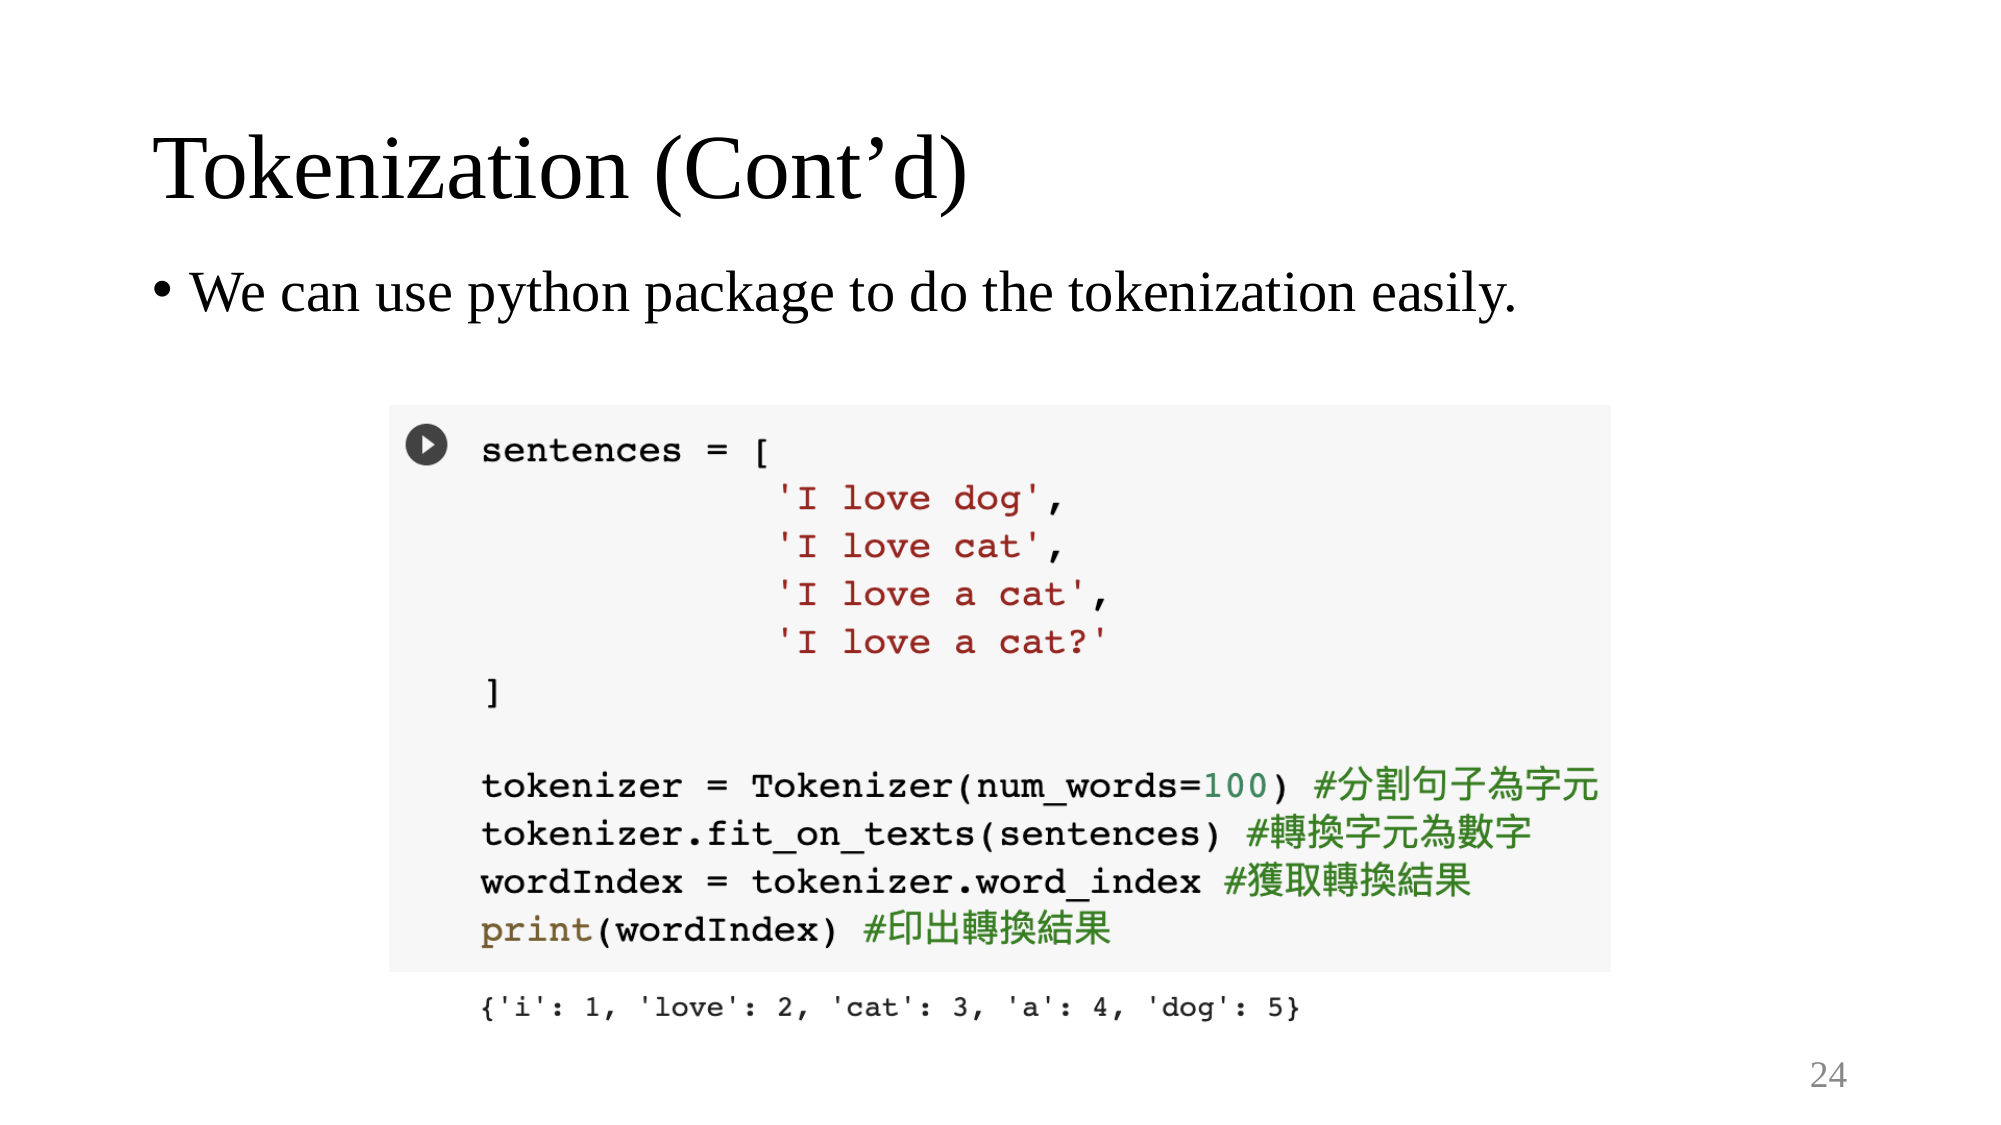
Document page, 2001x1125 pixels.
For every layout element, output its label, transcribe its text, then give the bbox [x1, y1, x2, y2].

picture [389, 404, 1611, 1043]
list We can use python package to do the tokenization easily. [137, 253, 1863, 968]
slide_number 24 [1412, 1042, 1863, 1103]
title Tokenization (Cont’d) [137, 59, 1863, 253]
